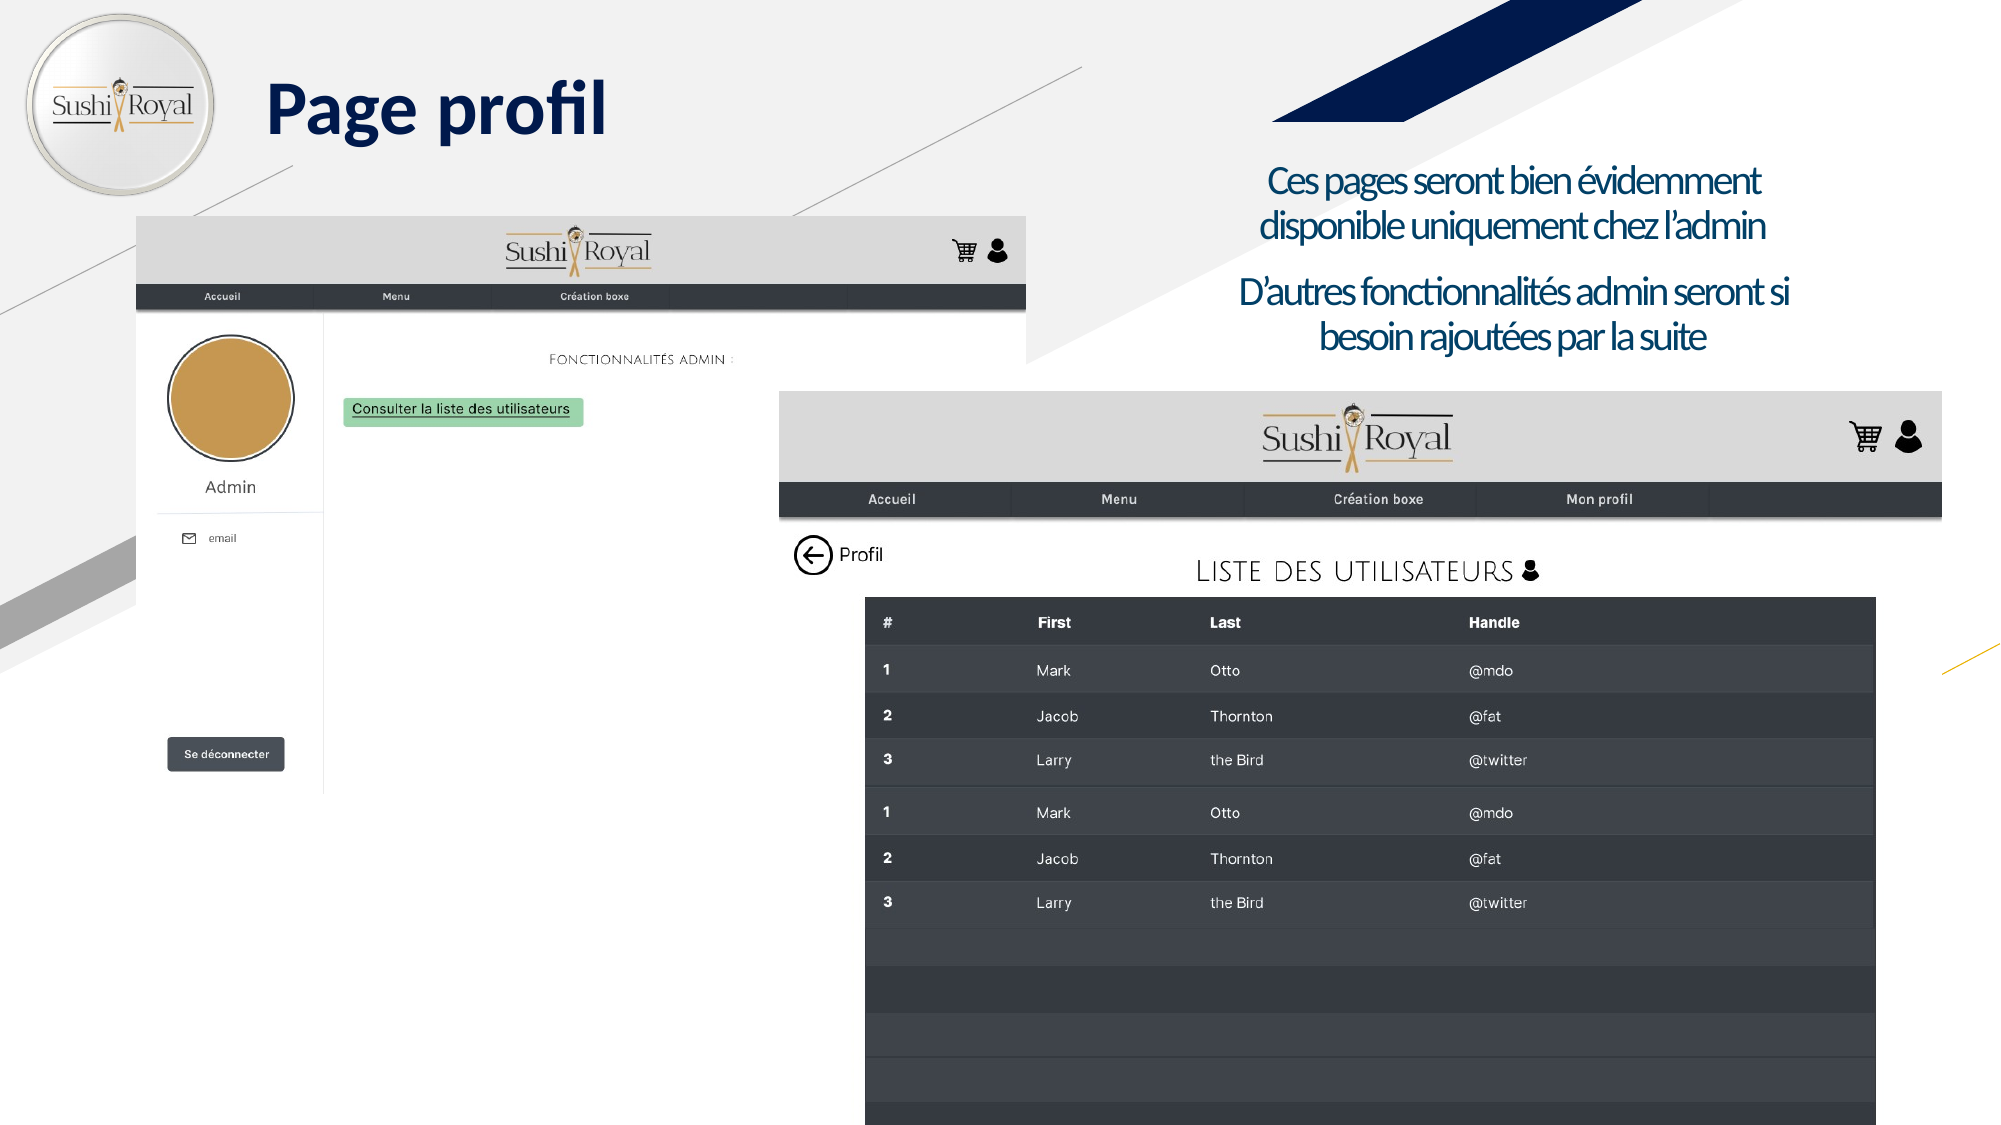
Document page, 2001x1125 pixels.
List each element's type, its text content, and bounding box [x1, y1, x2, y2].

title Page profil [251, 58, 644, 152]
picture [22, 10, 218, 200]
text_box Ces pages seront bien évidemment disponible uniquement chez l’admin D’autres fonctionnalités admin seront si besoin rajoutées par la suite [1206, 151, 1821, 368]
picture [136, 216, 1942, 1125]
text_box [0, 604, 491, 1043]
